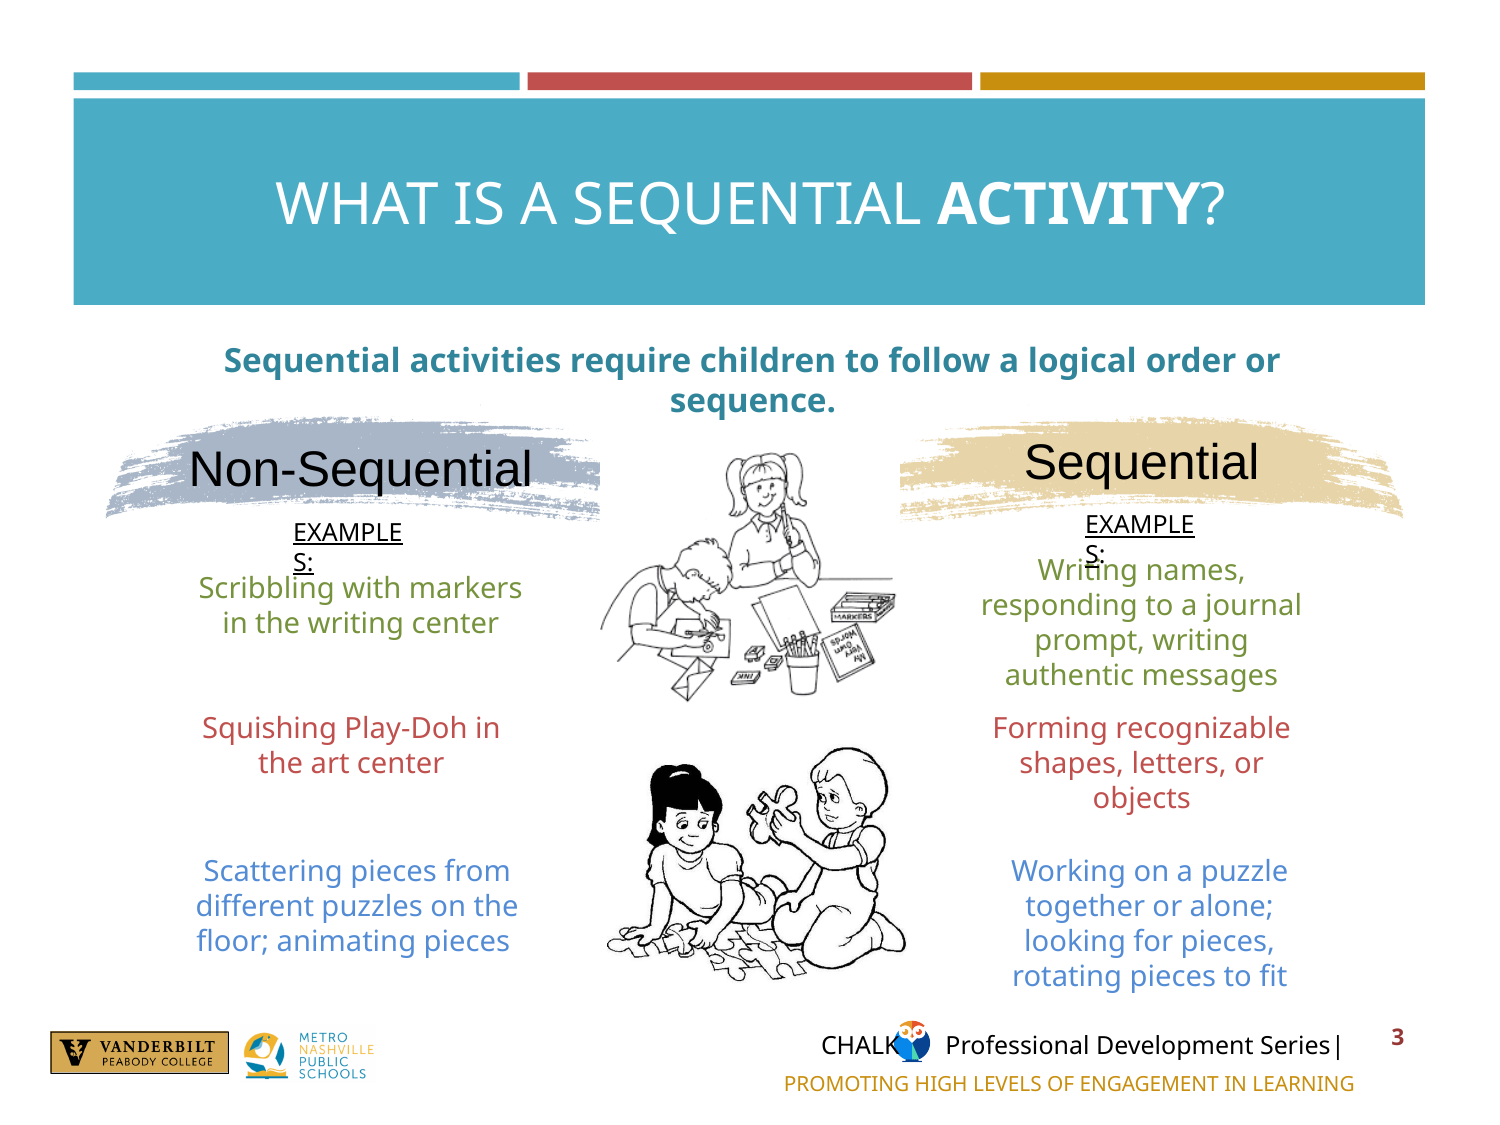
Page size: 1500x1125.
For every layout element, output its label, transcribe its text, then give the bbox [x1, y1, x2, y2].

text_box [38, 403, 1462, 551]
picture [893, 1020, 931, 1063]
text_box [159, 732, 1341, 996]
text_box Squishing Play-Doh in the art center [170, 712, 533, 730]
picture [240, 1024, 376, 1083]
picture [50, 1031, 229, 1074]
text_box Sequential activities require children to follow a logical order or sequence. [156, 332, 1350, 402]
title WHAT IS A SEQUENTIAL ACTIVITY? [95, 112, 1406, 291]
text_box Forming recognizable shapes, letters, or objects [960, 713, 1323, 730]
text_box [169, 451, 1333, 705]
